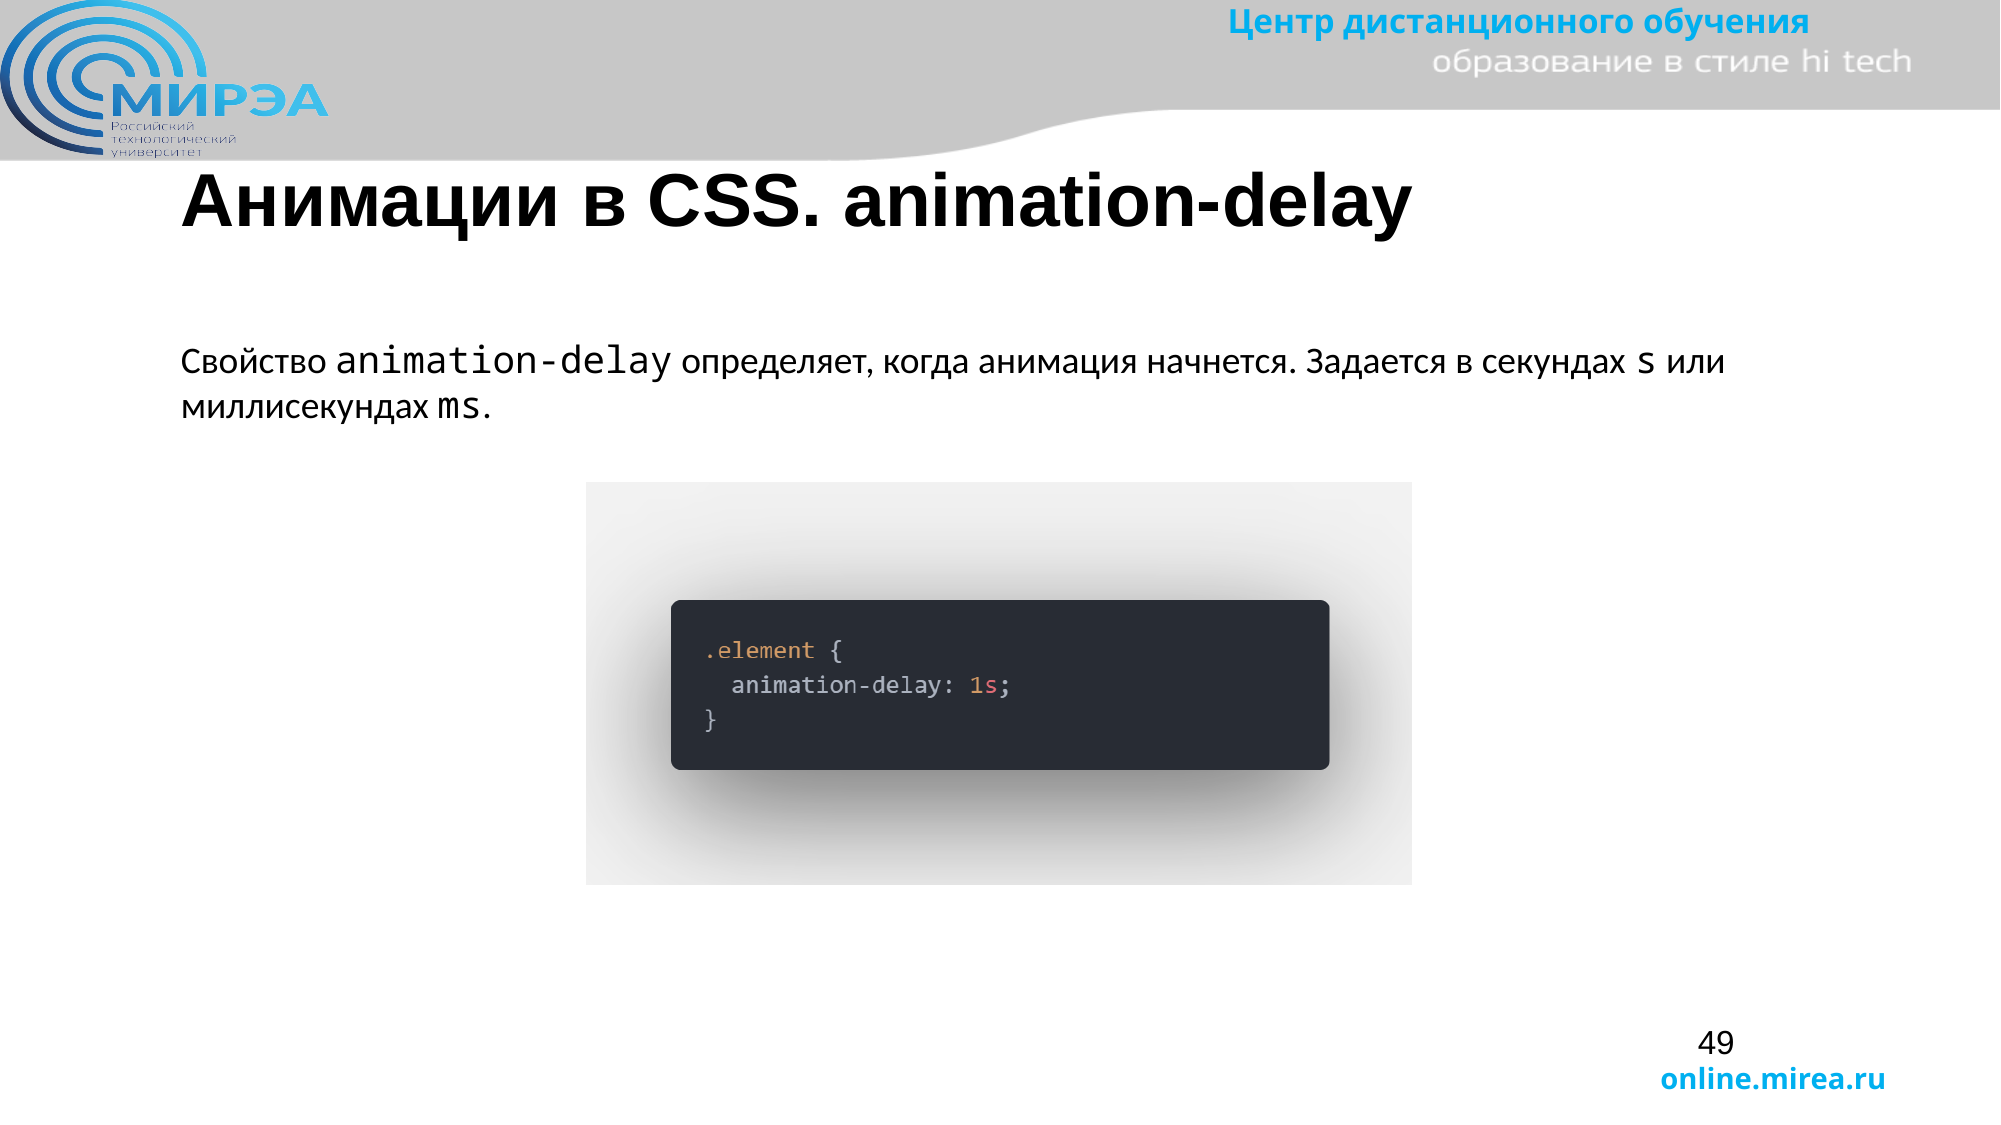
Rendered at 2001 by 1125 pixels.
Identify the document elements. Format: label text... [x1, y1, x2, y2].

picture [586, 482, 1412, 885]
text_box 49 [1400, 1013, 1750, 1058]
picture [0, 0, 329, 159]
text_box Анимации в CSS. animation-delay [165, 144, 1968, 355]
text_box Свойство animation-delay определяет, когда анимация начнется. Задается в секундах s или миллисекундах ms. [165, 328, 1846, 434]
